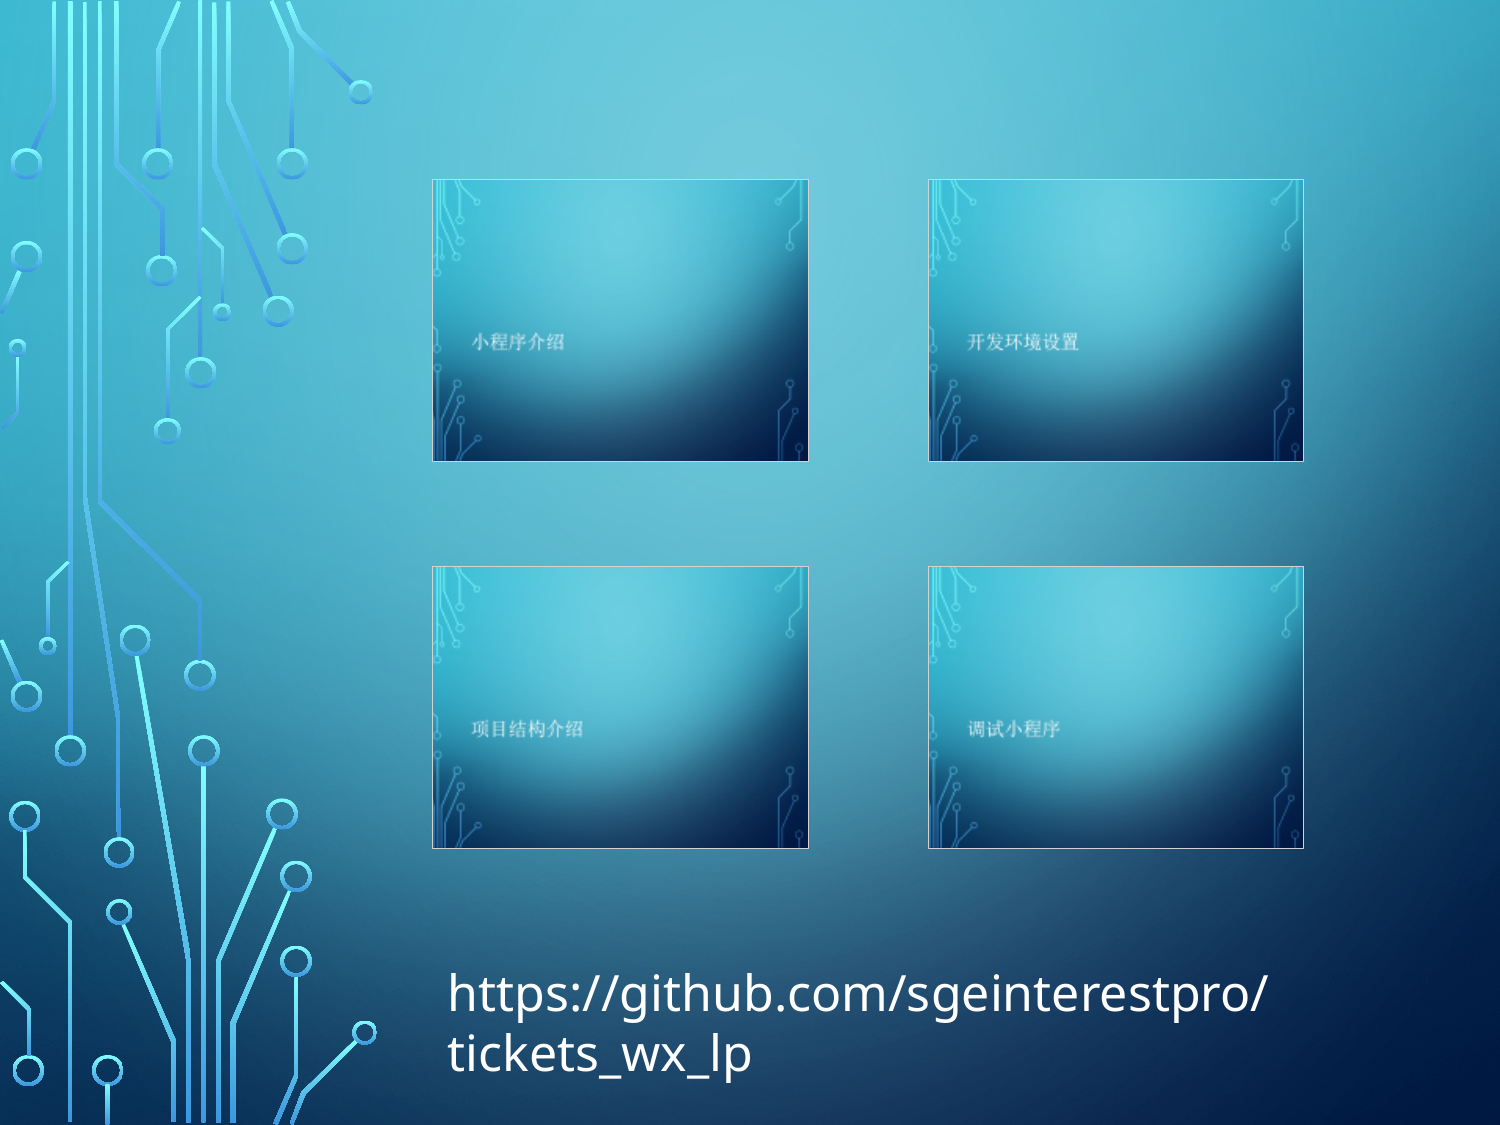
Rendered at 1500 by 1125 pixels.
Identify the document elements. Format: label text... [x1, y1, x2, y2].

picture [929, 180, 1303, 461]
picture [433, 180, 808, 461]
picture [929, 567, 1303, 848]
picture [433, 567, 808, 848]
text_box https://github.com/sgeinterestpro/tickets_wx_lp [432, 953, 1440, 1089]
